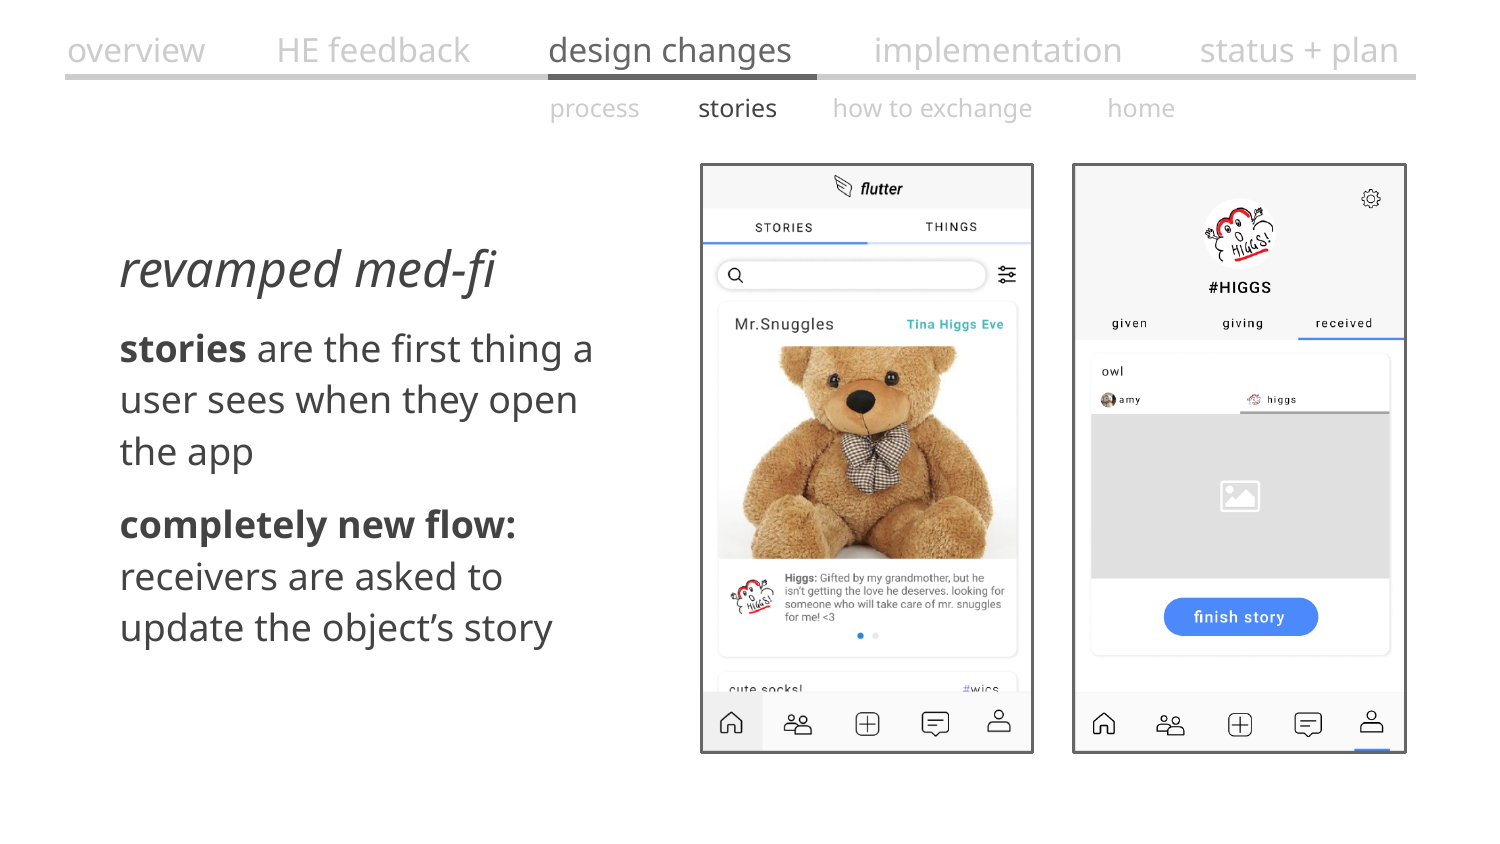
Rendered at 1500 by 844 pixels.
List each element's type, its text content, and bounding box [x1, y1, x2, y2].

text_box stories [683, 87, 800, 140]
text_box home [1092, 86, 1214, 140]
text_box overview [52, 14, 233, 78]
text_box revamped med-fi stories are the first thing a user sees when they open the app completely new flow: receivers are asked to update the object’s story [104, 213, 618, 751]
text_box status + plan [1184, 14, 1431, 78]
picture [702, 165, 1032, 751]
text_box HE feedback [261, 14, 508, 74]
text_box implementation [859, 14, 1169, 74]
text_box process [534, 86, 665, 140]
text_box how to exchange [817, 86, 1077, 140]
text_box design changes [533, 14, 834, 74]
picture [1075, 165, 1404, 751]
